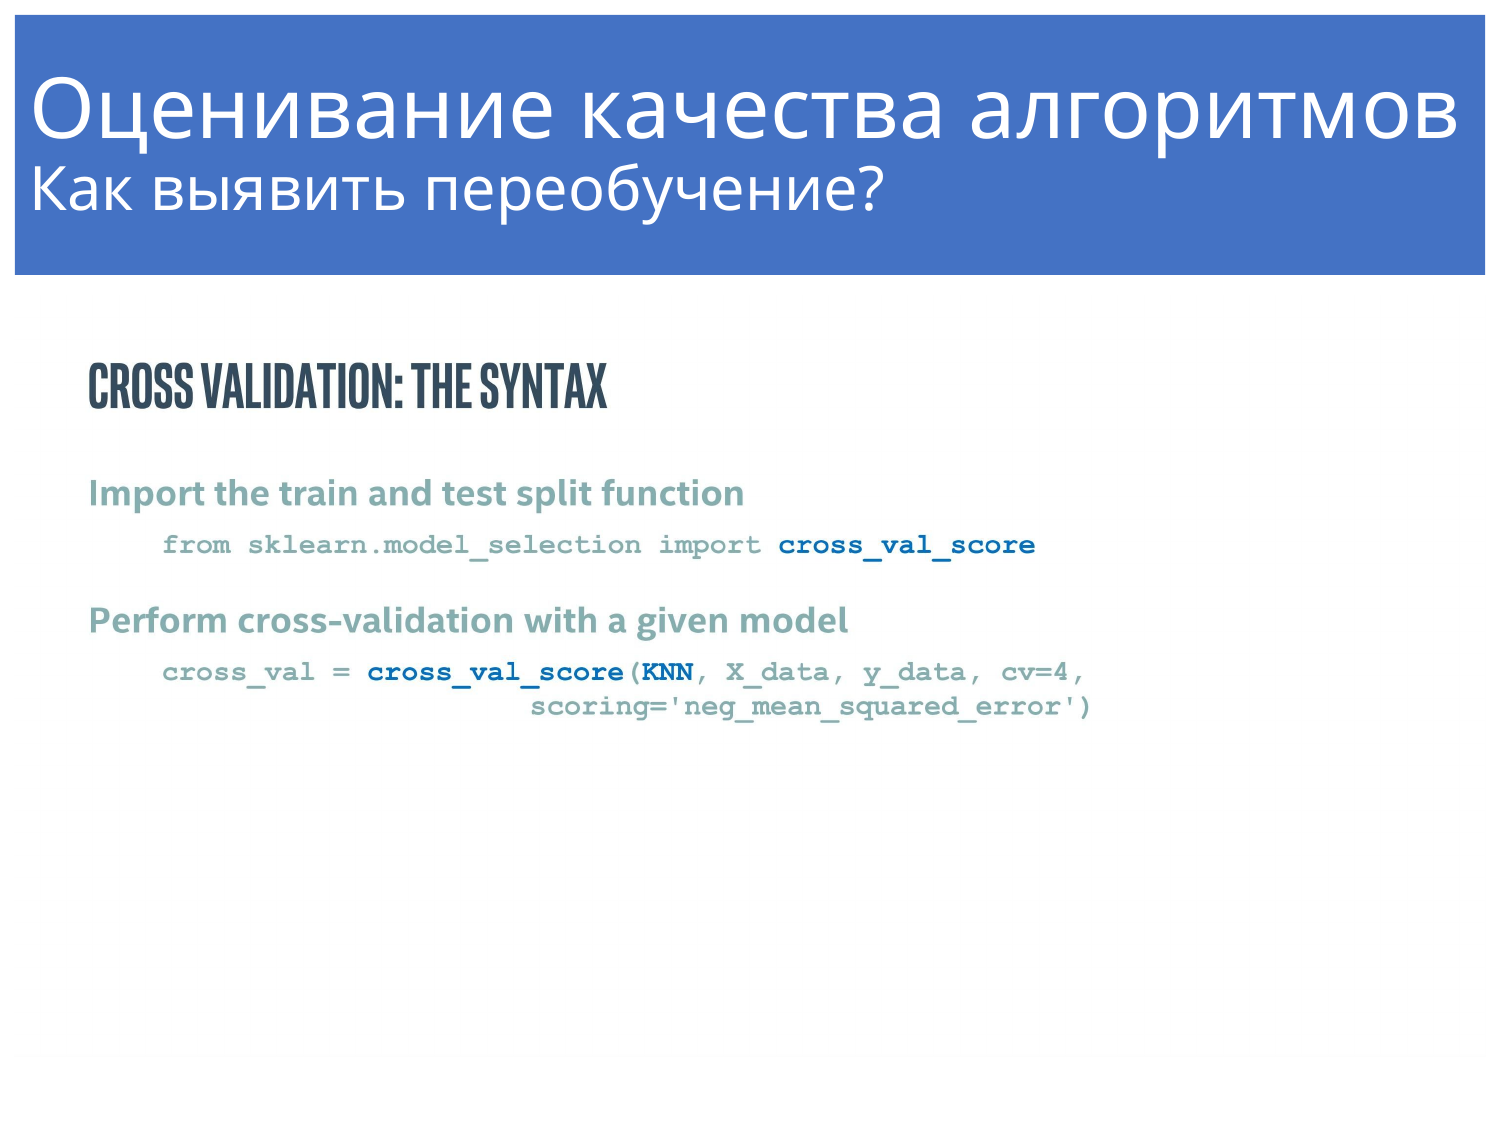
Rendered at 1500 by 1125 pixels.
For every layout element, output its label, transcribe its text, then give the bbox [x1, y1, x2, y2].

picture [14, 295, 1486, 1058]
title Оценивание качества алгоритмов Как выявить переобучение? [14, 14, 1486, 275]
